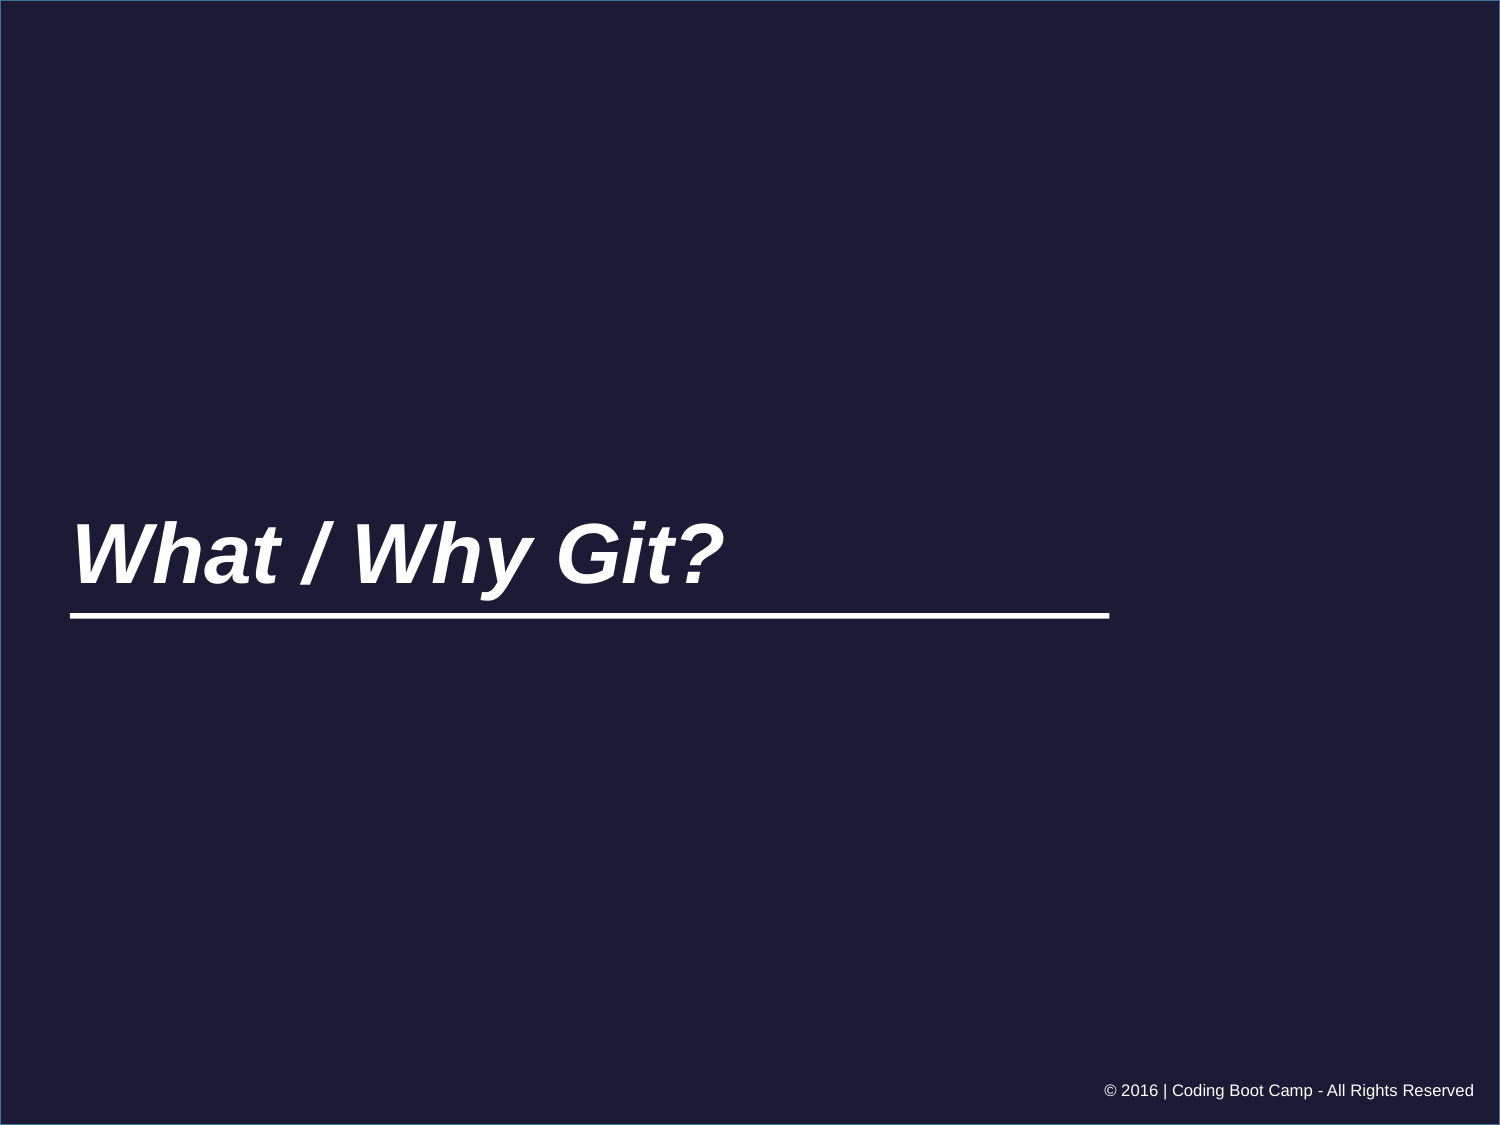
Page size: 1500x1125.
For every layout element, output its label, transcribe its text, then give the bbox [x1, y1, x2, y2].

title What / Why Git? [63, 483, 1415, 628]
